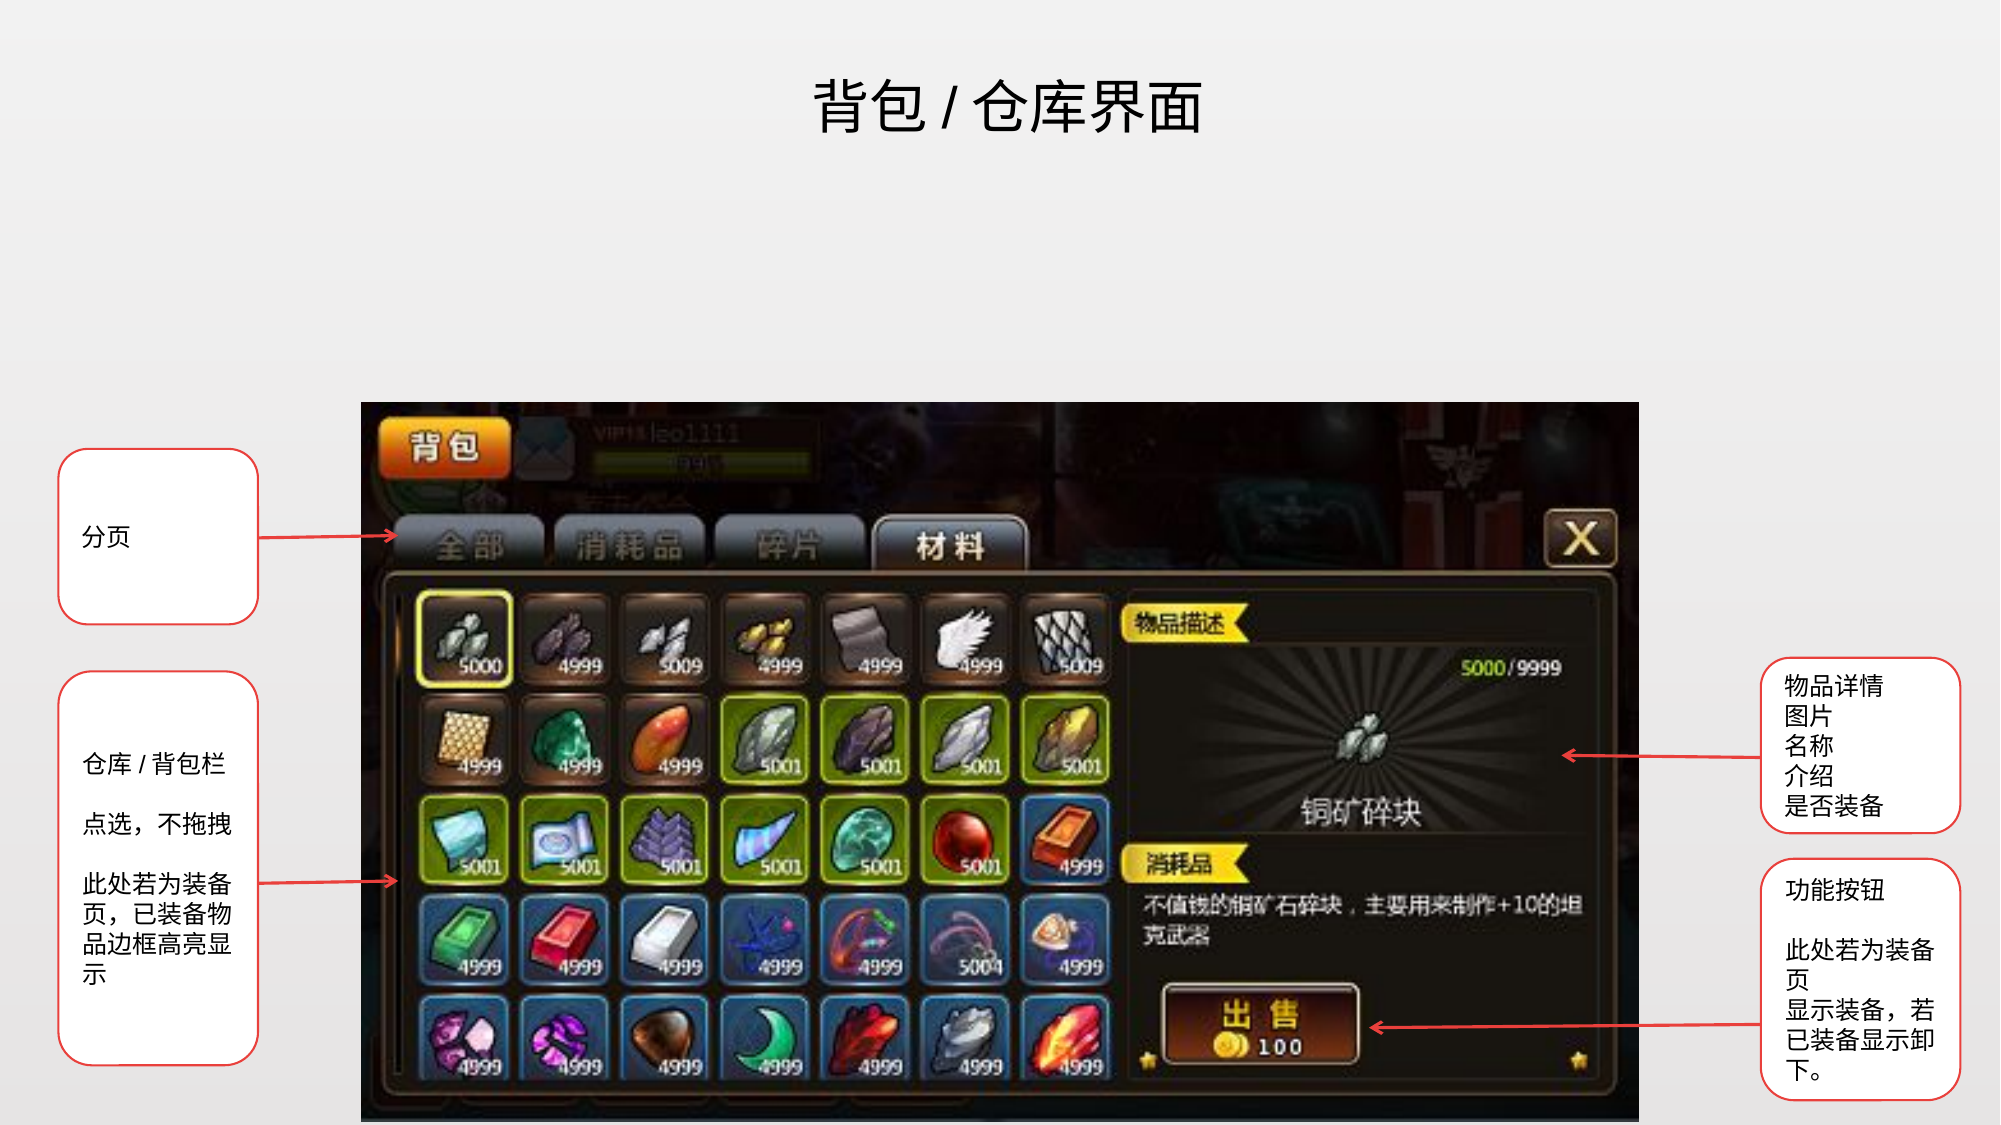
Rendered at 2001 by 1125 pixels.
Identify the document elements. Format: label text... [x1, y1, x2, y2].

picture [361, 402, 1639, 1122]
text_box 背包/仓库界面 [796, 63, 1220, 148]
text_box 分页 [57, 447, 260, 626]
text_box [257, 880, 399, 884]
text_box 功能按钮 此处若为装备页 显示装备，若已装备显示卸下。 [1759, 857, 1962, 1102]
text_box 仓库/背包栏 点选，不拖拽 此处若为装备页，已装备物品边框高亮显示 [57, 670, 260, 1067]
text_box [1368, 1024, 1761, 1028]
text_box 物品详情 图片 名称 介绍 是否装备 [1759, 656, 1962, 835]
